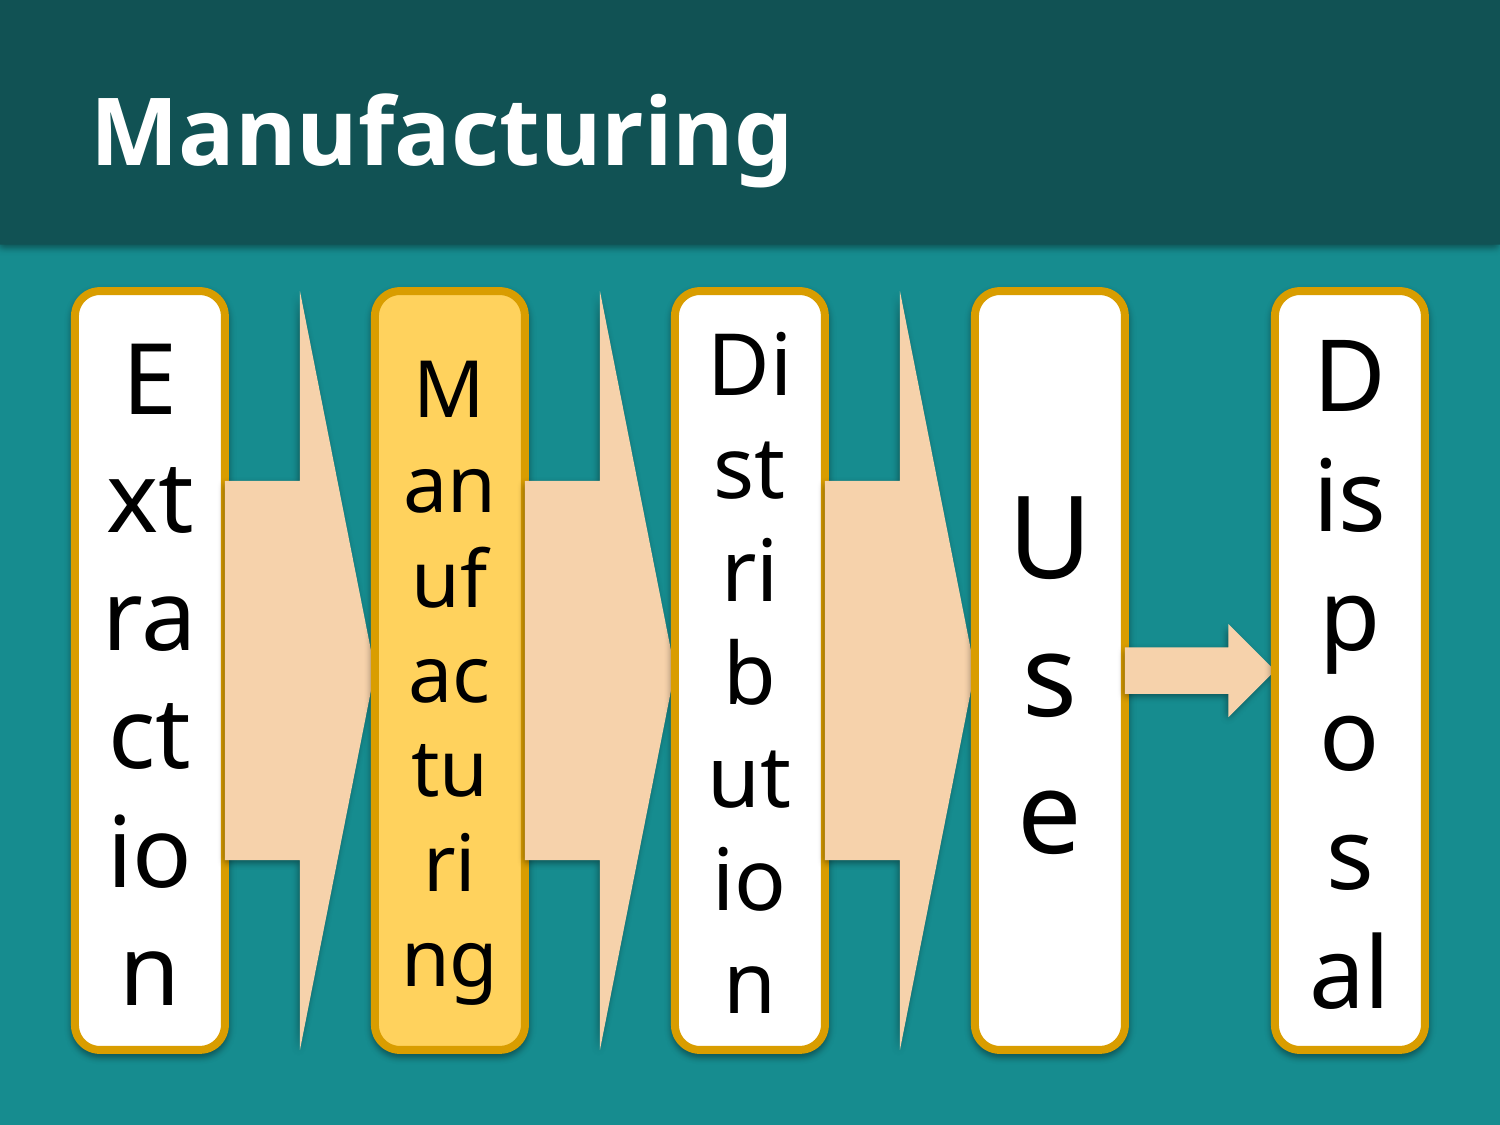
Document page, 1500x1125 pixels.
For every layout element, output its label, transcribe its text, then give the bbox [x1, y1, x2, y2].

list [74, 291, 1425, 1050]
title Manufacturing [75, 25, 1425, 231]
